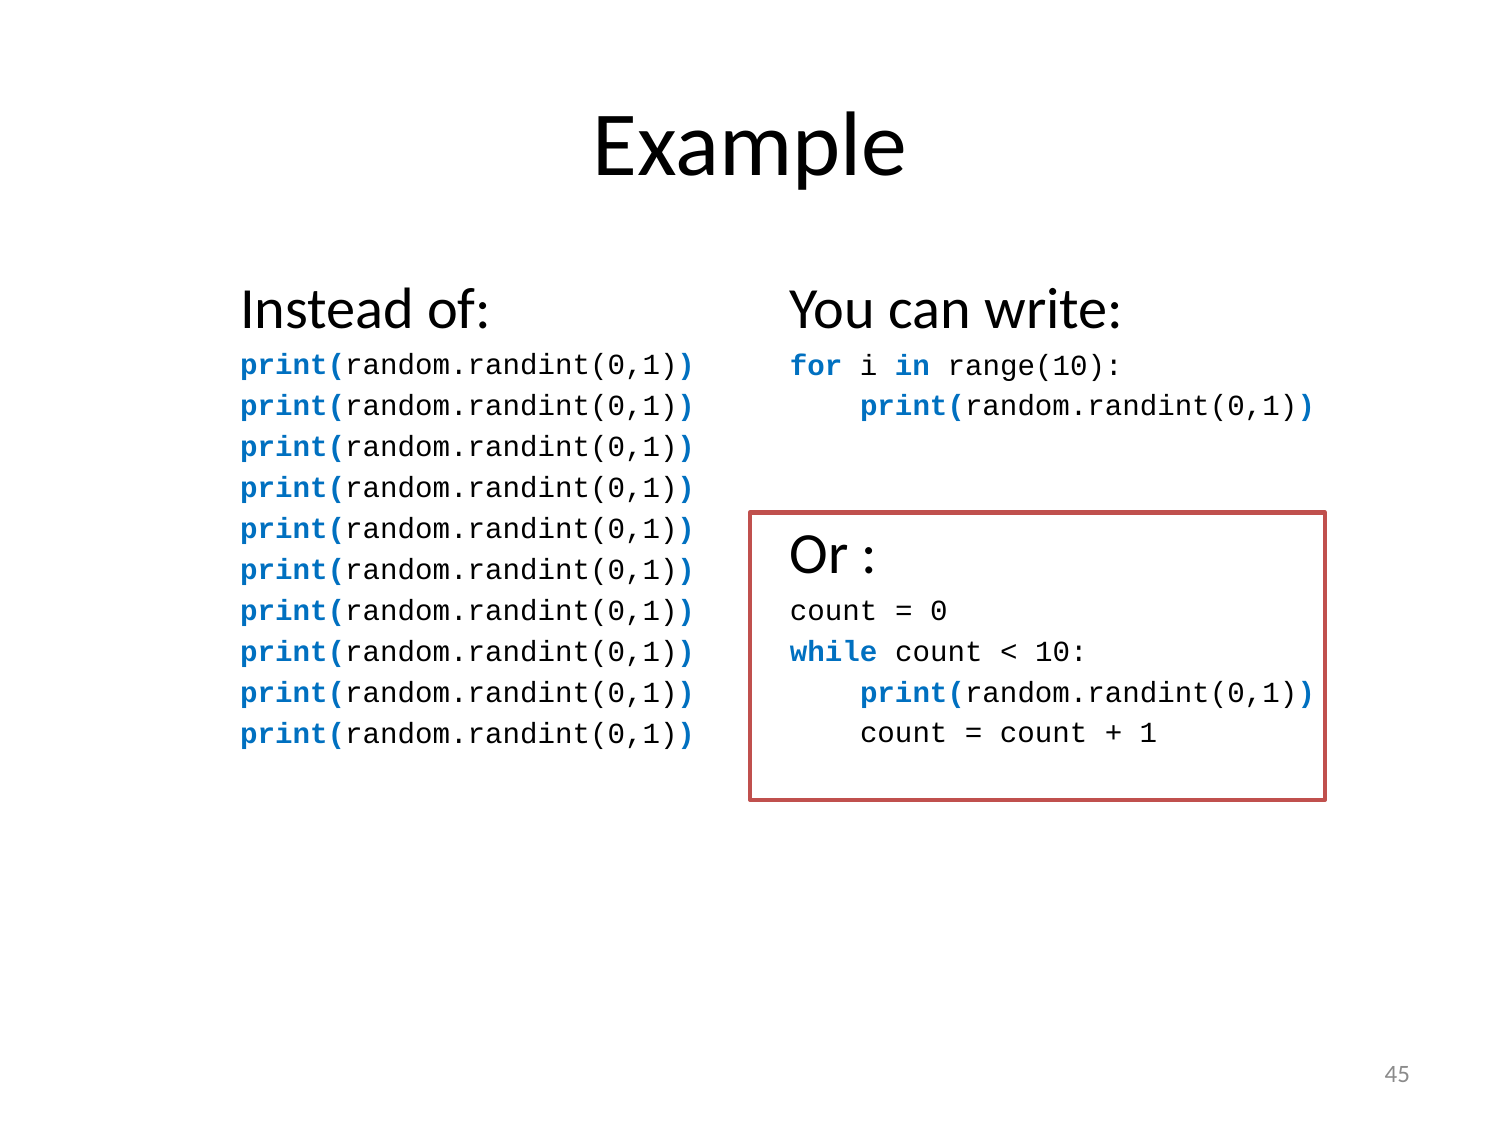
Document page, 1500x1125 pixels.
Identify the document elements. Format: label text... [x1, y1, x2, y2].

title Example [75, 45, 1425, 233]
text_box Instead of: print(random.randint(0,1)) print(random.randint(0,1)) print(random.randint(0,1)) print(random.randint(0,1)) print(random.randint(0,1)) print(random.randint(0,1)) print(random.randint(0,1)) print(random.randint(0,1)) print(random.randint(0,1)) print(random.randint(0,1)) [225, 262, 800, 1005]
text_box [800, 510, 1327, 802]
list You can write: for i in range(10): print(random.randint(0,1)) Or : count = 0 while count < 10: print(random.randint(0,1)) count = count + 1 [800, 262, 1425, 1005]
slide_number 45 [1074, 1042, 1425, 1103]
